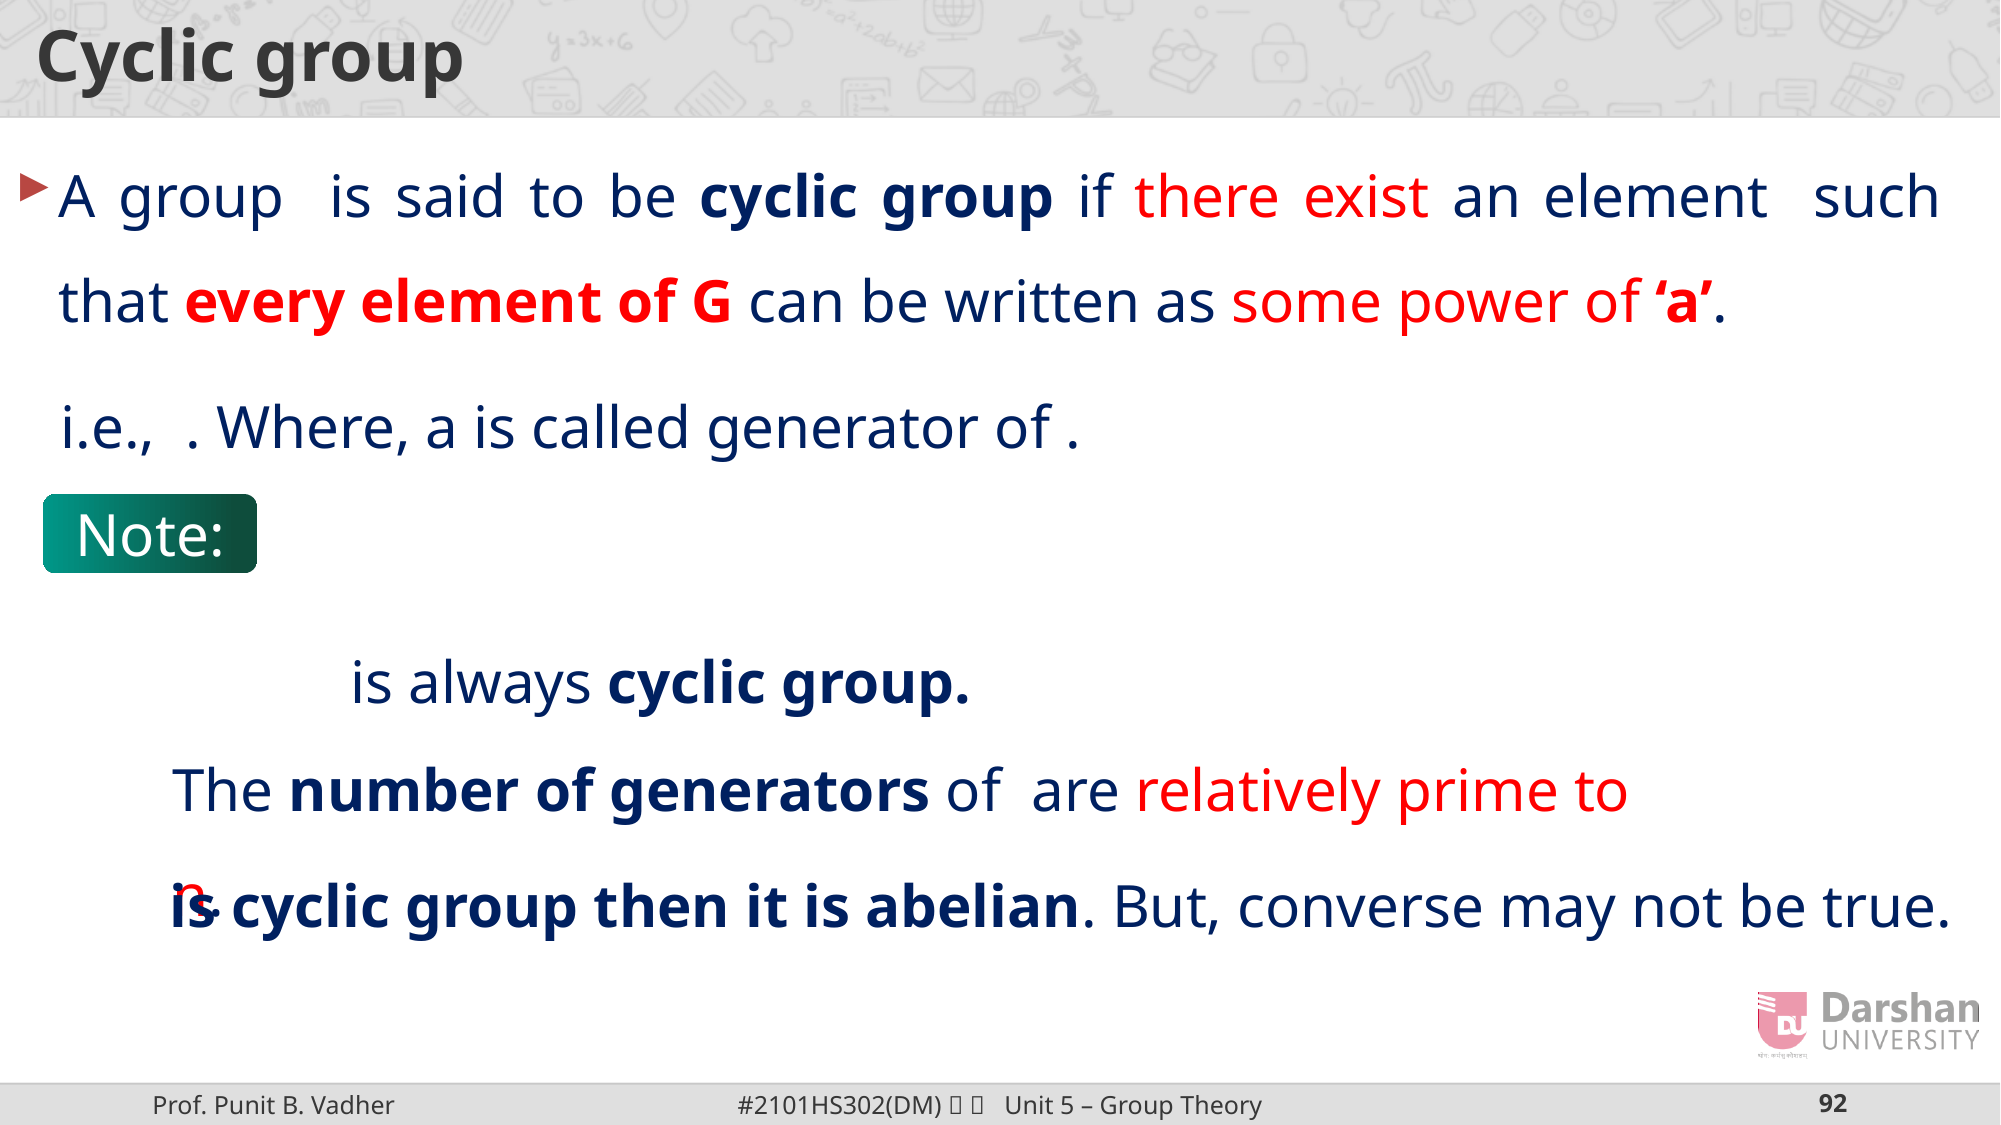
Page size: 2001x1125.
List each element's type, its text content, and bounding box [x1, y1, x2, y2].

text_box solution [1758, 992, 1979, 1059]
title Cyclic group [0, 0, 2000, 117]
text_box Note: [42, 493, 258, 574]
